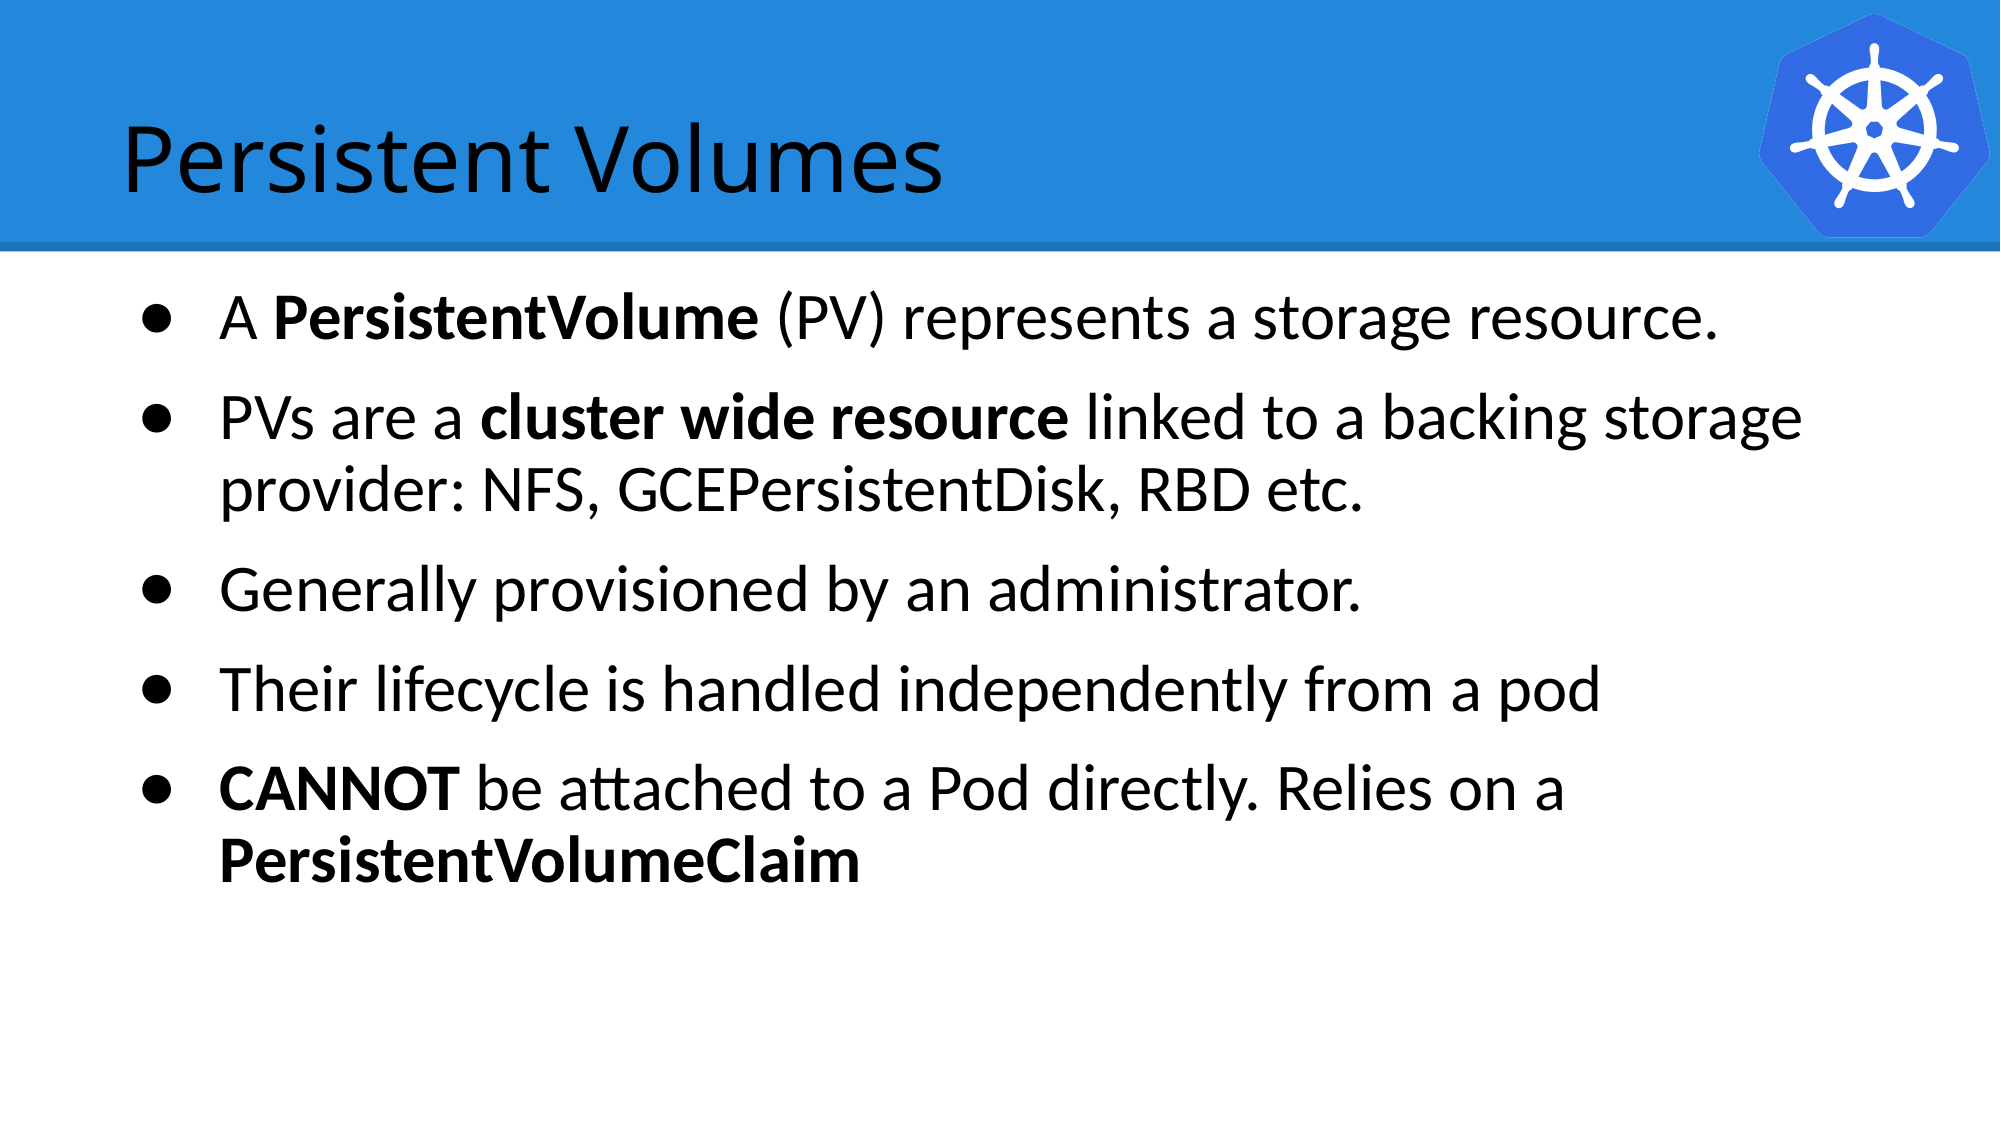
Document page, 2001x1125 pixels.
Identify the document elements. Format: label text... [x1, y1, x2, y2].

title Persistent Volumes [99, 45, 1900, 233]
picture [1758, 9, 1991, 242]
list A PersistentVolume (PV) represents a storage resource. PVs are a cluster wide resource linked to a backing storage provider: NFS, GCEPersistentDisk, RBD etc. Generally provisioned by an administrator. Their lifecycle is handled independently from a pod CANNOT be attached to a Pod directly. Relies on a PersistentVolumeClaim [99, 262, 1900, 1078]
